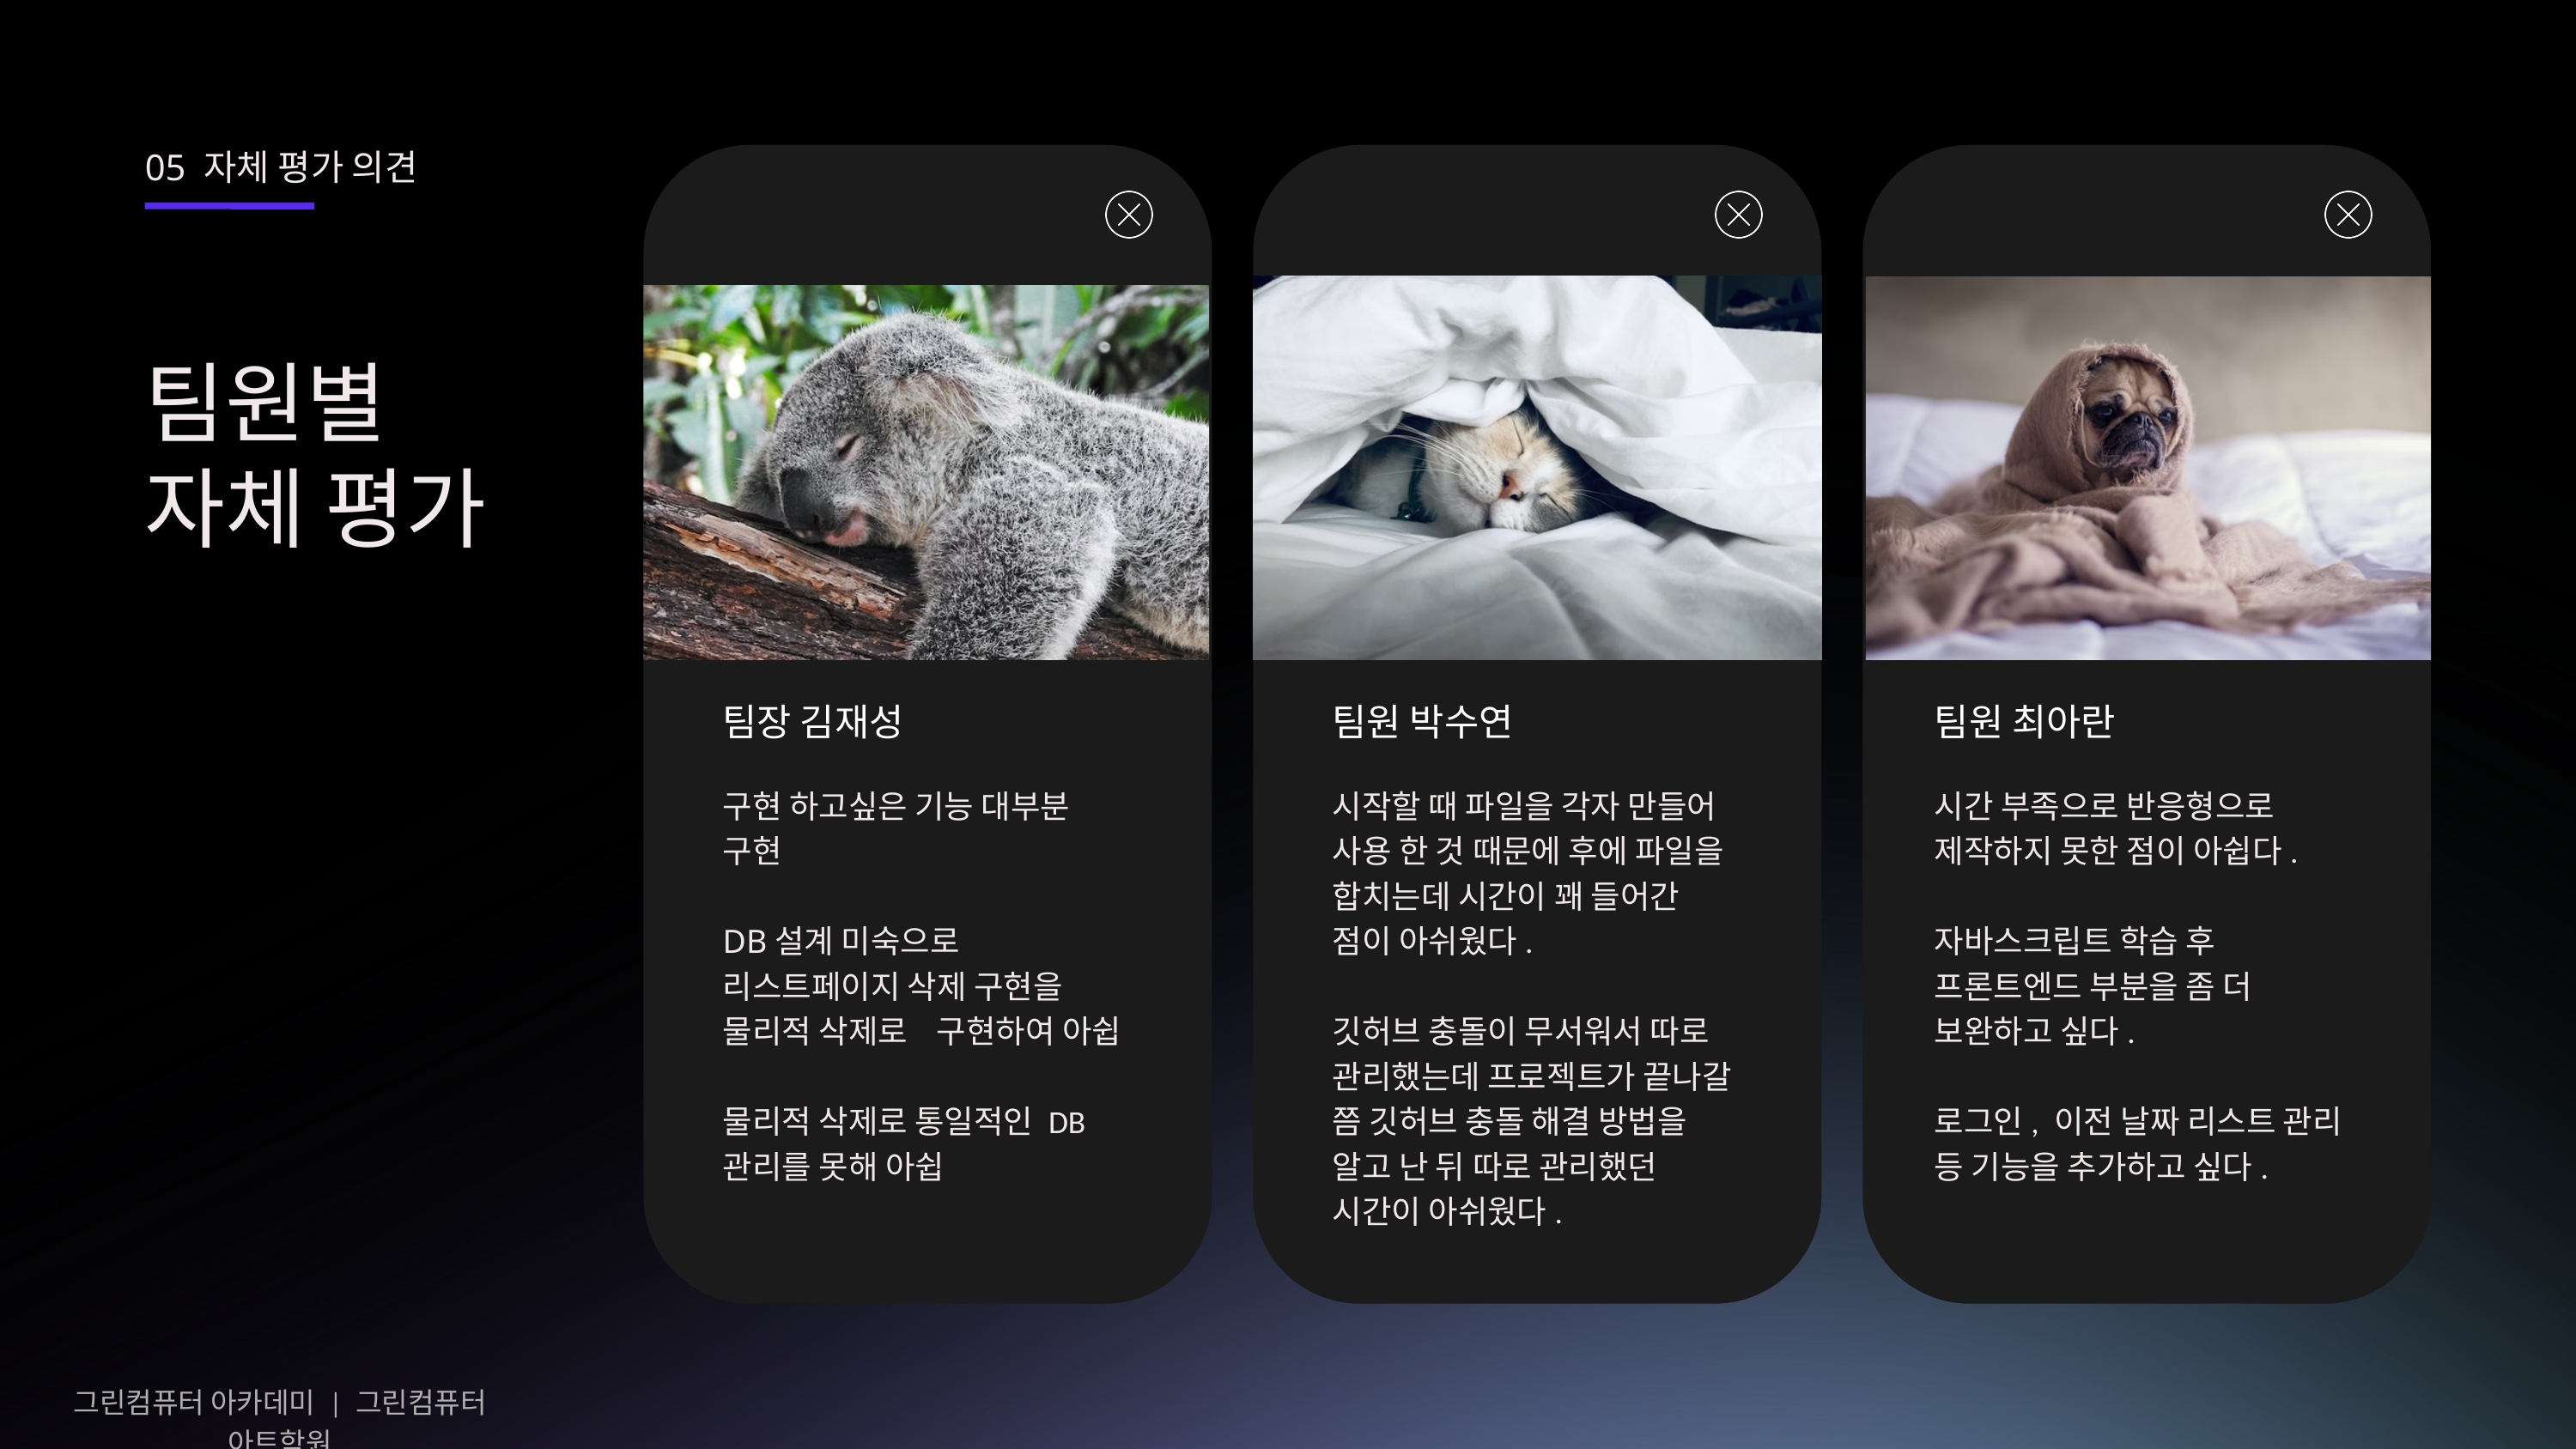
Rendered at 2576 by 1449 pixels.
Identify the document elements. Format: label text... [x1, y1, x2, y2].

picture [0, 276, 2576, 1449]
picture [2324, 191, 2373, 239]
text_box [1253, 666, 1822, 1304]
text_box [1862, 664, 2432, 1304]
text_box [1862, 144, 2432, 277]
text_box 05 자체 평가 의견 [144, 137, 878, 189]
picture [1715, 191, 1764, 239]
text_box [643, 144, 1212, 288]
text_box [1253, 144, 1822, 276]
picture [1105, 191, 1154, 239]
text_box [643, 664, 1212, 1304]
